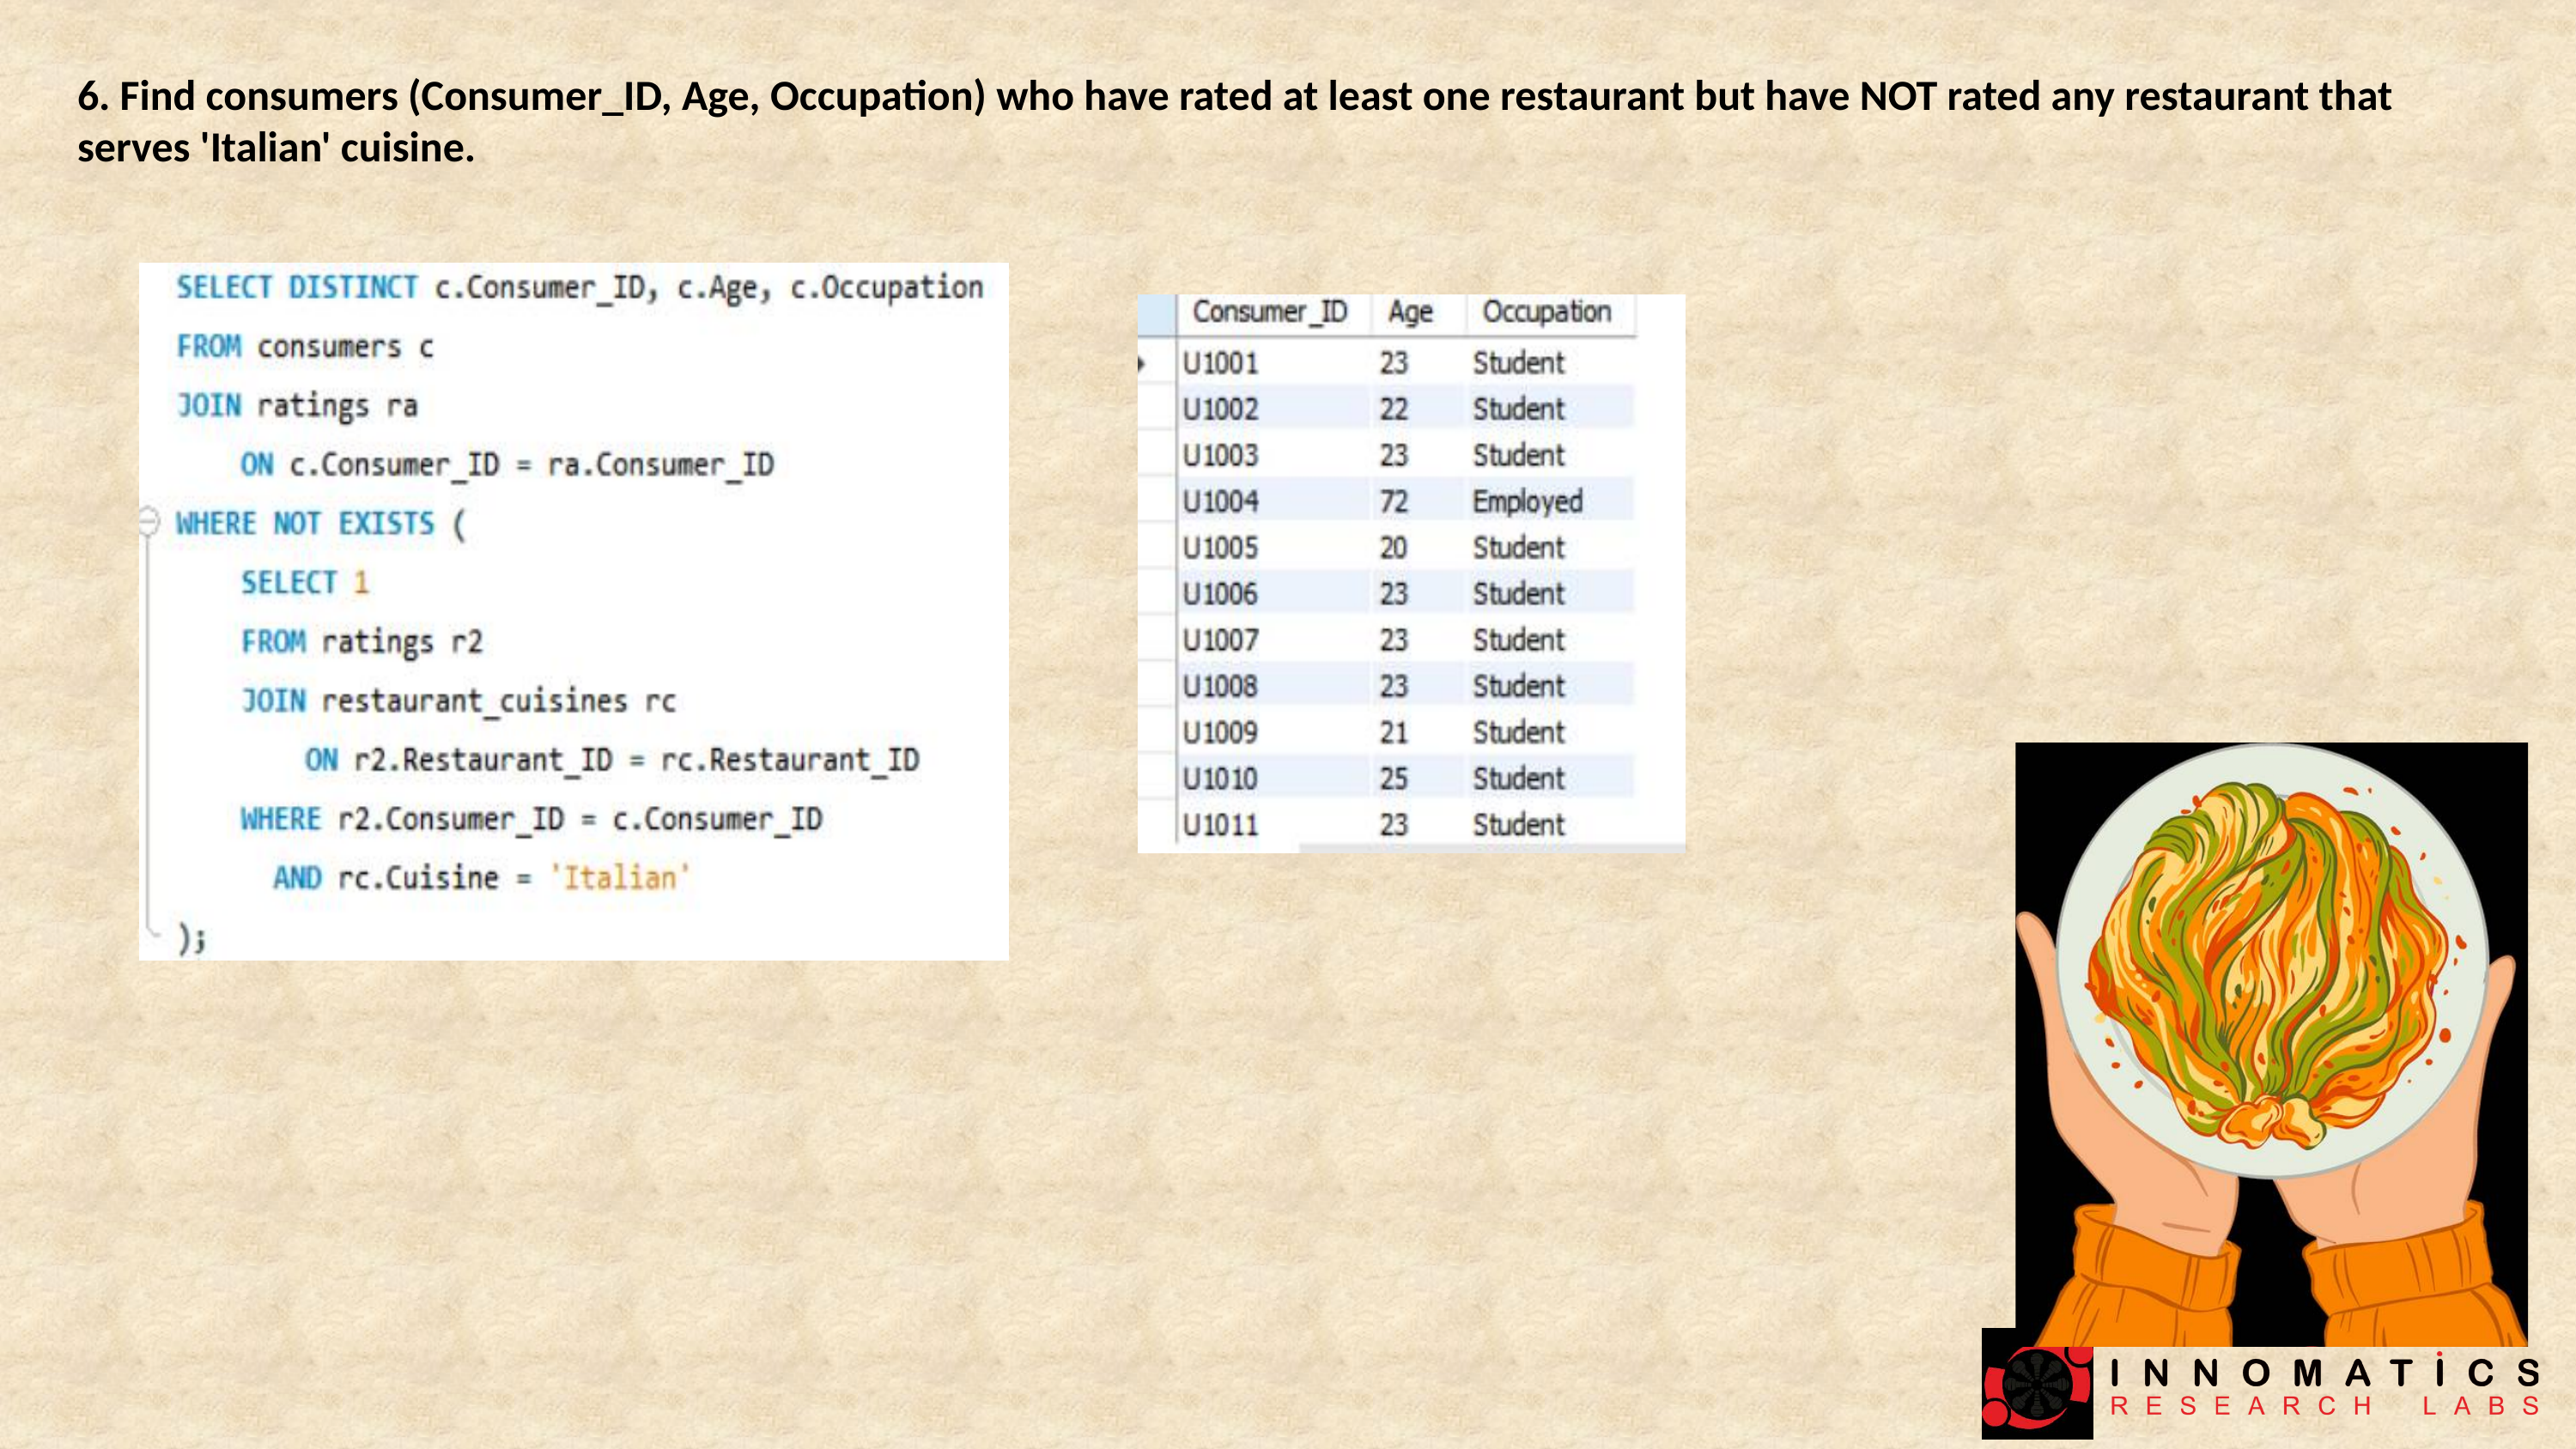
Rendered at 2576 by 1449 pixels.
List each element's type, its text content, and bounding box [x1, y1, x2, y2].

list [139, 262, 1010, 961]
picture [1982, 1328, 2093, 1440]
text_box [0, 0, 2576, 1449]
picture [1137, 294, 1686, 853]
title 6. Find consumers (Consumer_ID, Age, Occupation) who have rated at least one restaurant but have NOT rated any restaurant that serves 'Italian' cuisine. [64, 39, 2490, 200]
picture [2109, 1346, 2539, 1422]
text_box [2015, 743, 2529, 1347]
